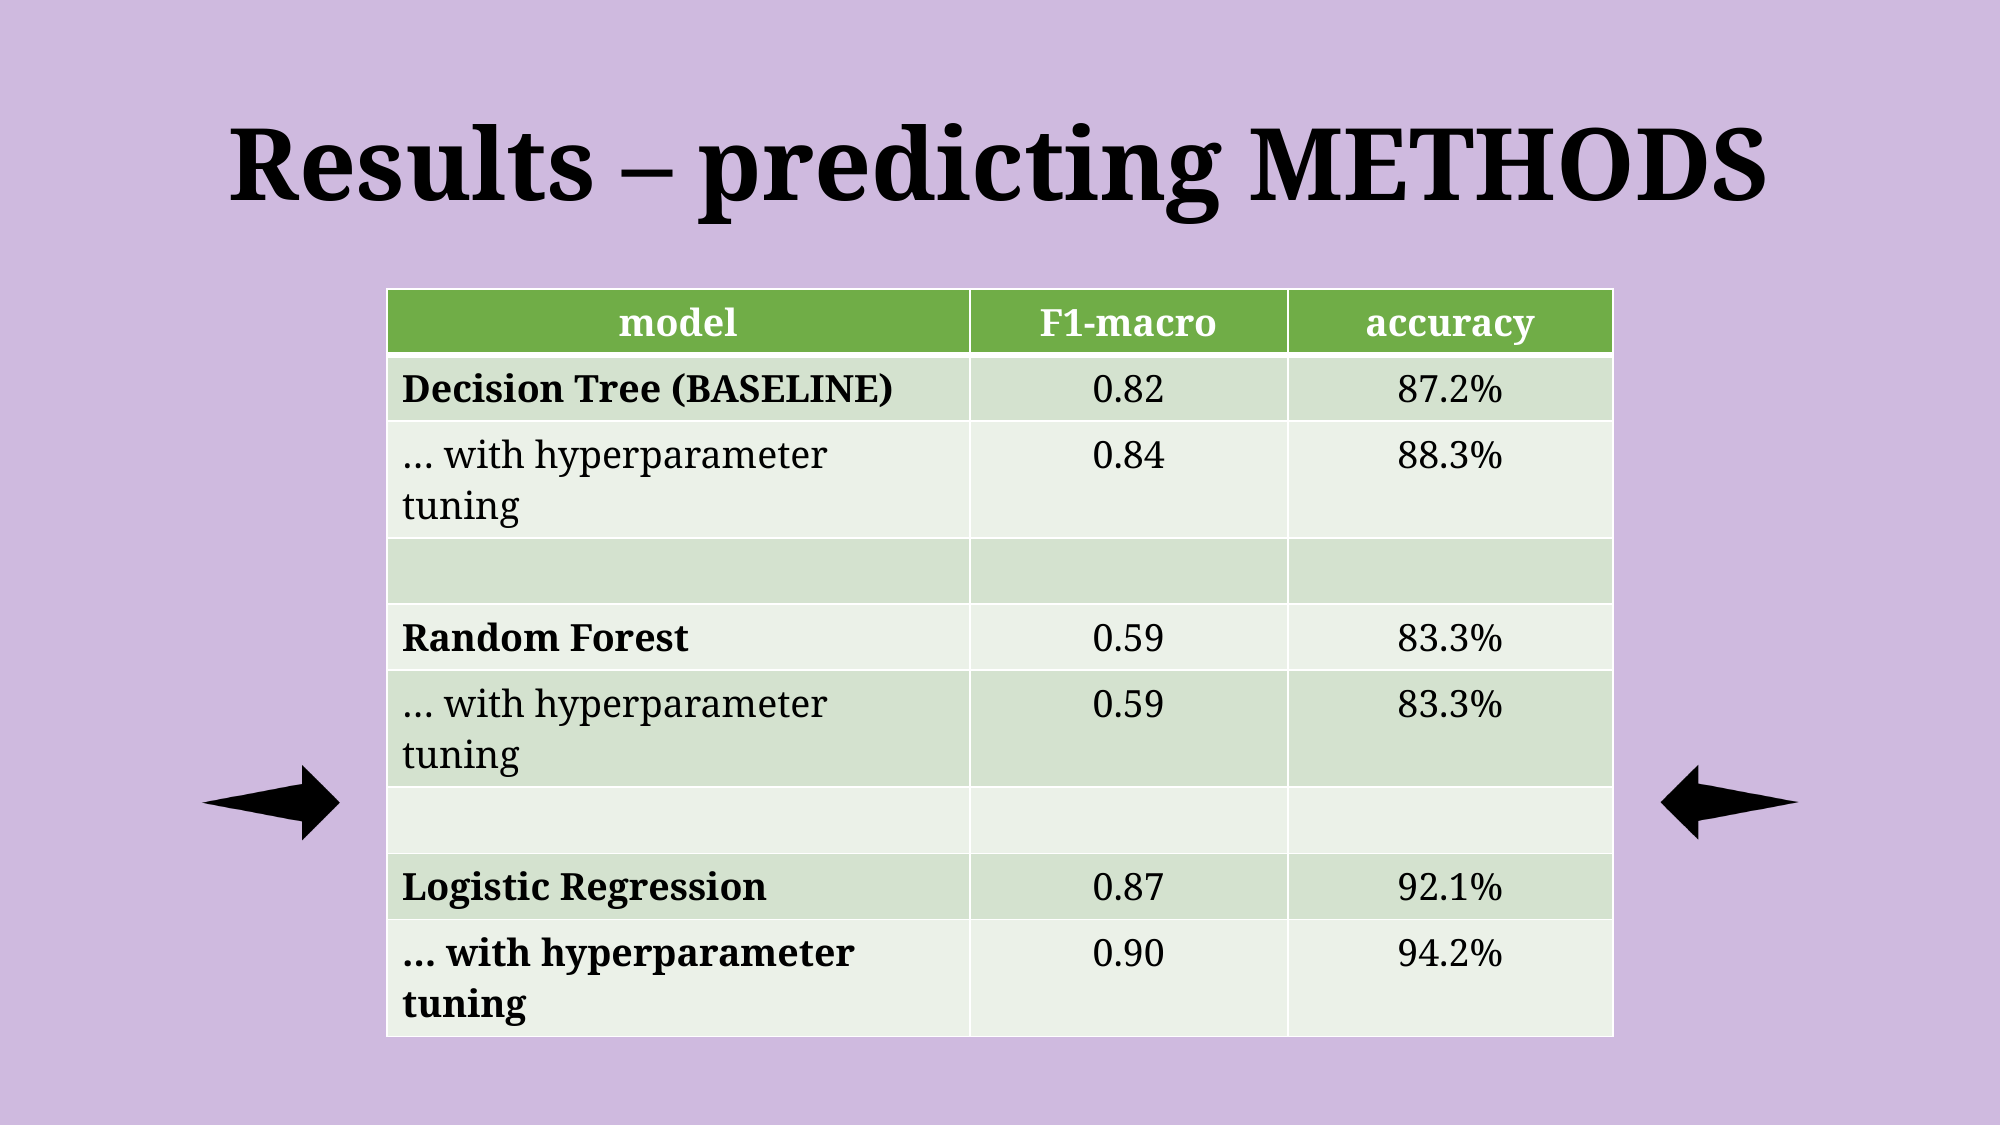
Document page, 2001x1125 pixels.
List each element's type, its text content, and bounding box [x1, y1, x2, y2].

table_cell [971, 539, 1287, 603]
table_cell [1289, 539, 1612, 603]
picture [195, 726, 346, 878]
table_cell 0.59 [971, 605, 1287, 669]
table_cell … with hyperparameter tuning [388, 920, 969, 1036]
table_cell … with hyperparameter tuning [388, 671, 969, 786]
table_cell [388, 539, 969, 603]
table_cell [388, 788, 969, 853]
table_cell 83.3% [1289, 605, 1612, 669]
table_cell 0.82 [971, 358, 1287, 420]
table_cell Random Forest [388, 605, 969, 669]
table_header model [388, 290, 969, 352]
table_cell 94.2% [1289, 920, 1612, 1036]
table_header accuracy [1289, 290, 1612, 352]
table_cell Logistic Regression [388, 854, 969, 919]
table_cell 0.84 [971, 422, 1287, 537]
table_cell 92.1% [1289, 854, 1612, 919]
table_cell 0.87 [971, 854, 1287, 919]
table_cell 88.3% [1289, 422, 1612, 537]
table_cell 83.3% [1289, 671, 1612, 786]
table_header F1-macro [971, 290, 1287, 352]
table_cell 0.59 [971, 671, 1287, 786]
table_cell 87.2% [1289, 358, 1612, 420]
table_cell 0.90 [971, 920, 1287, 1036]
table_cell Decision Tree (BASELINE) [388, 358, 969, 420]
picture [1654, 726, 1805, 878]
table_cell [1289, 788, 1612, 853]
table_cell [971, 788, 1287, 853]
title Results – predicting METHODS [137, 59, 1863, 278]
table_cell … with hyperparameter tuning [388, 422, 969, 537]
